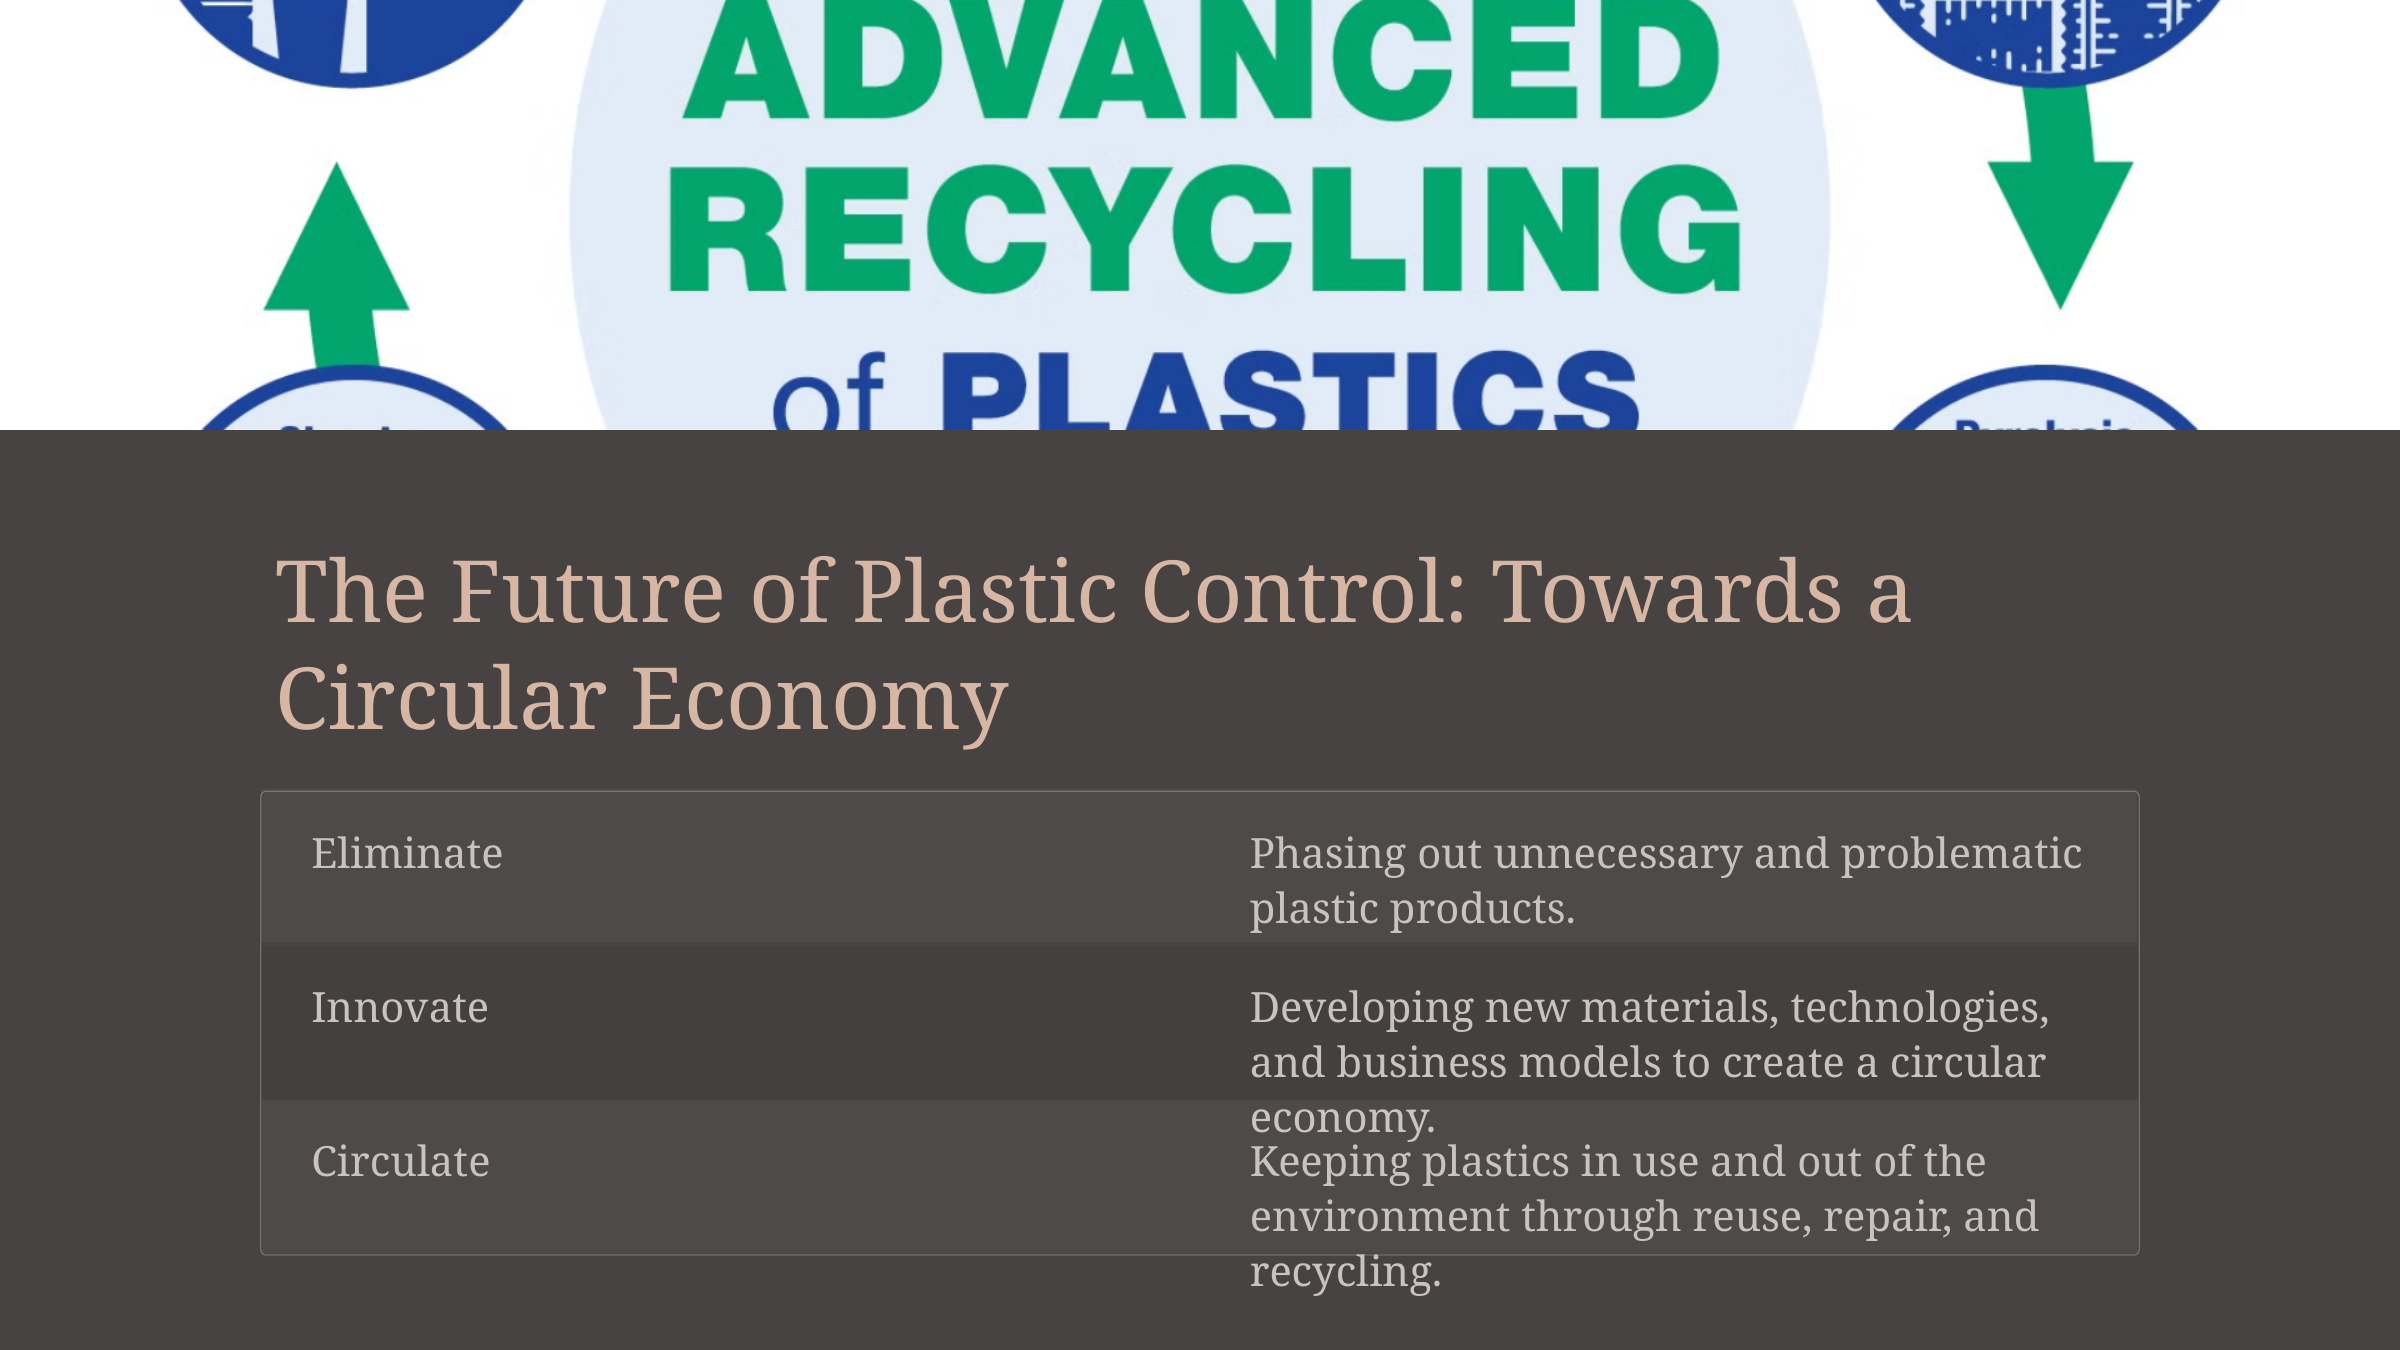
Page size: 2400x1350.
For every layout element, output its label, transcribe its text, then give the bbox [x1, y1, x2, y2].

text_box Circulate [296, 1121, 1165, 1177]
text_box Keeping plastics in use and out of the environment through reuse, repair, and recycling. [1234, 1121, 2104, 1232]
text_box Innovate [296, 968, 1165, 1024]
text_box Phasing out unnecessary and problematic plastic products. [1234, 814, 2104, 925]
text_box [260, 792, 2140, 1256]
text_box [0, 430, 2400, 1350]
text_box Eliminate [296, 814, 1165, 870]
text_box The Future of Plastic Control: Towards a Circular Economy [260, 524, 2140, 740]
text_box Developing new materials, technologies, and business models to create a circular economy. [1234, 968, 2104, 1079]
text_box [262, 1099, 2138, 1254]
text_box [262, 946, 2138, 1099]
picture [0, 0, 2400, 430]
text_box [260, 788, 2137, 943]
